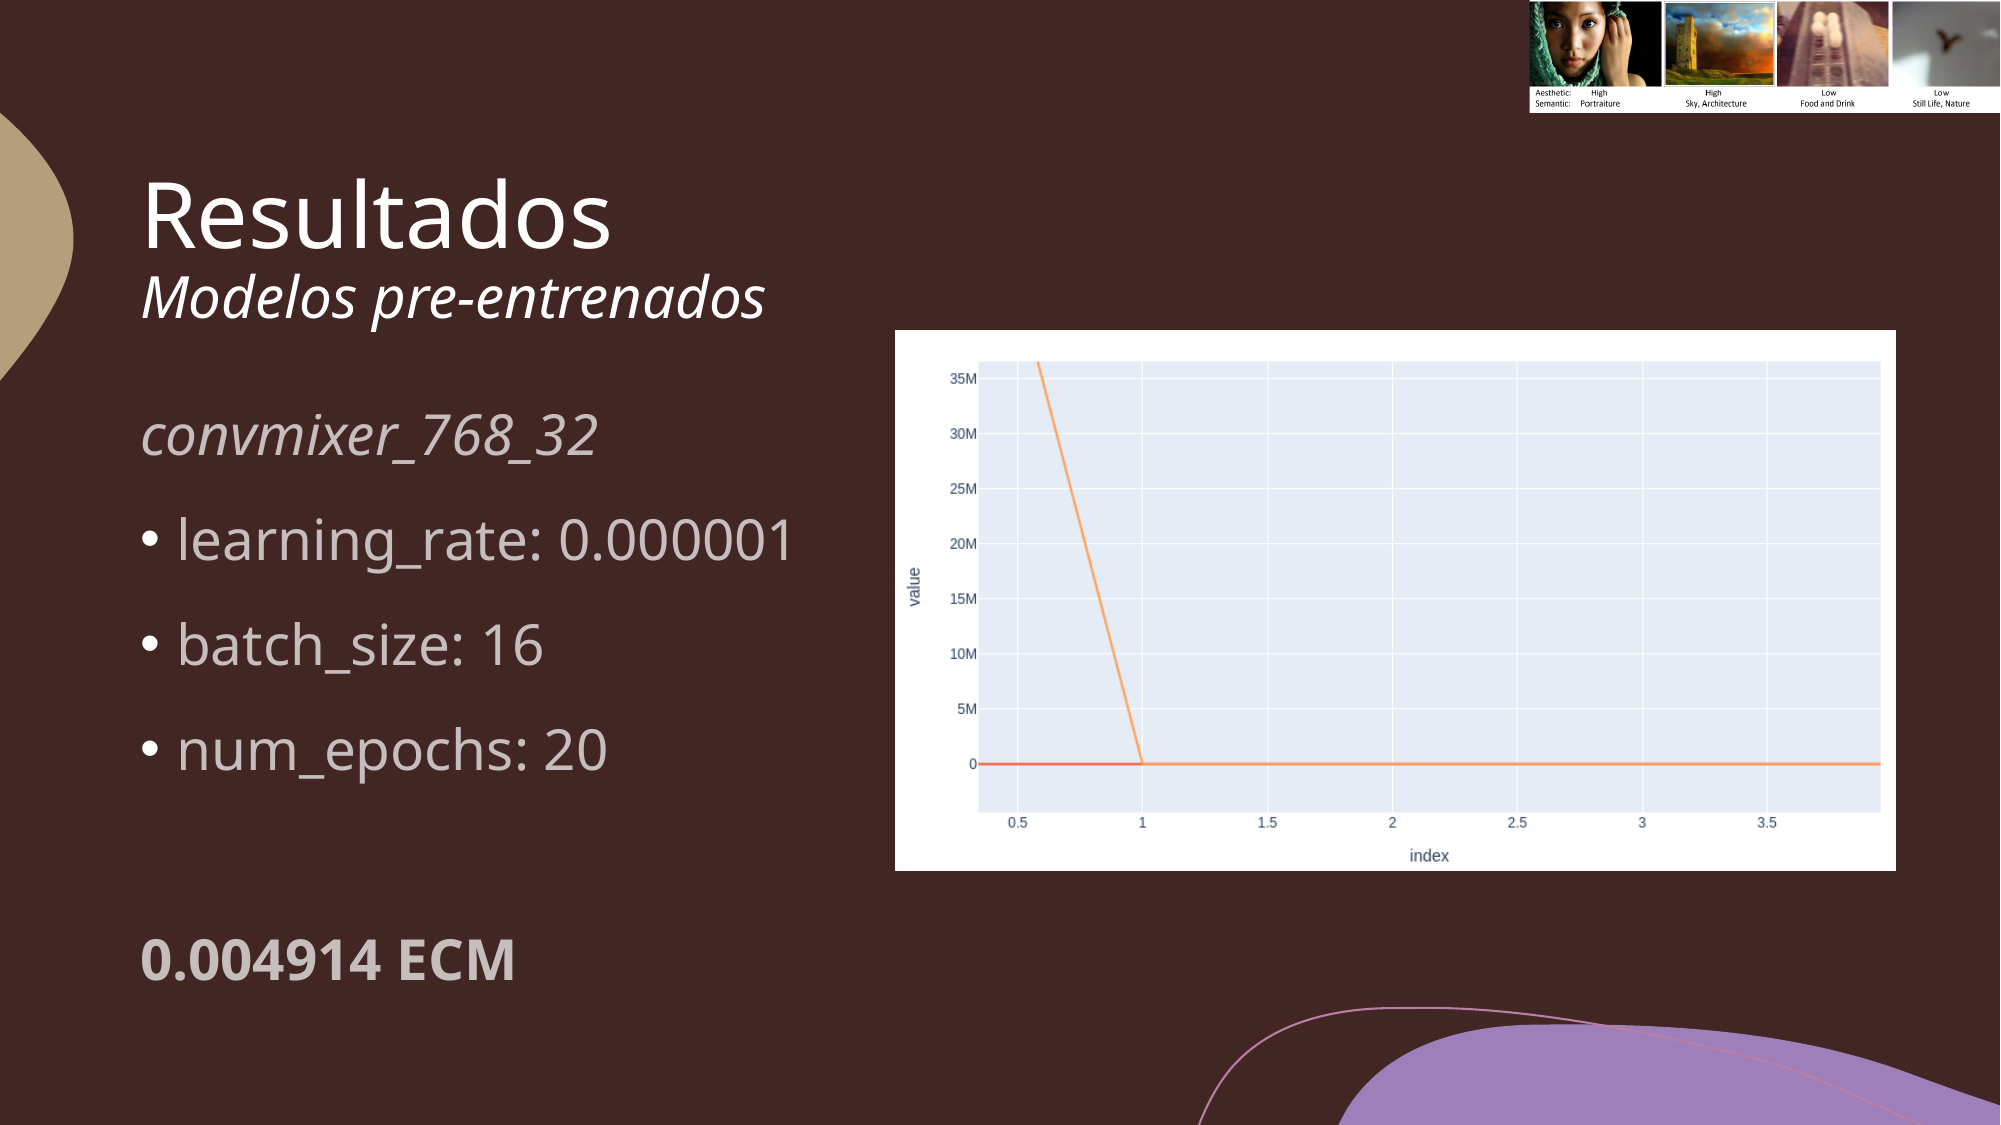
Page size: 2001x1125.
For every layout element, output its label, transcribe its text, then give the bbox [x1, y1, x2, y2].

list convmixer_768_32 learning_rate: 0.000001 batch_size: 16 num_epochs: 20 0.004914 ECM [125, 375, 1875, 1002]
picture [895, 330, 1896, 871]
picture [1529, 0, 2001, 113]
title Resultados Modelos pre-entrenados [125, 125, 1875, 375]
